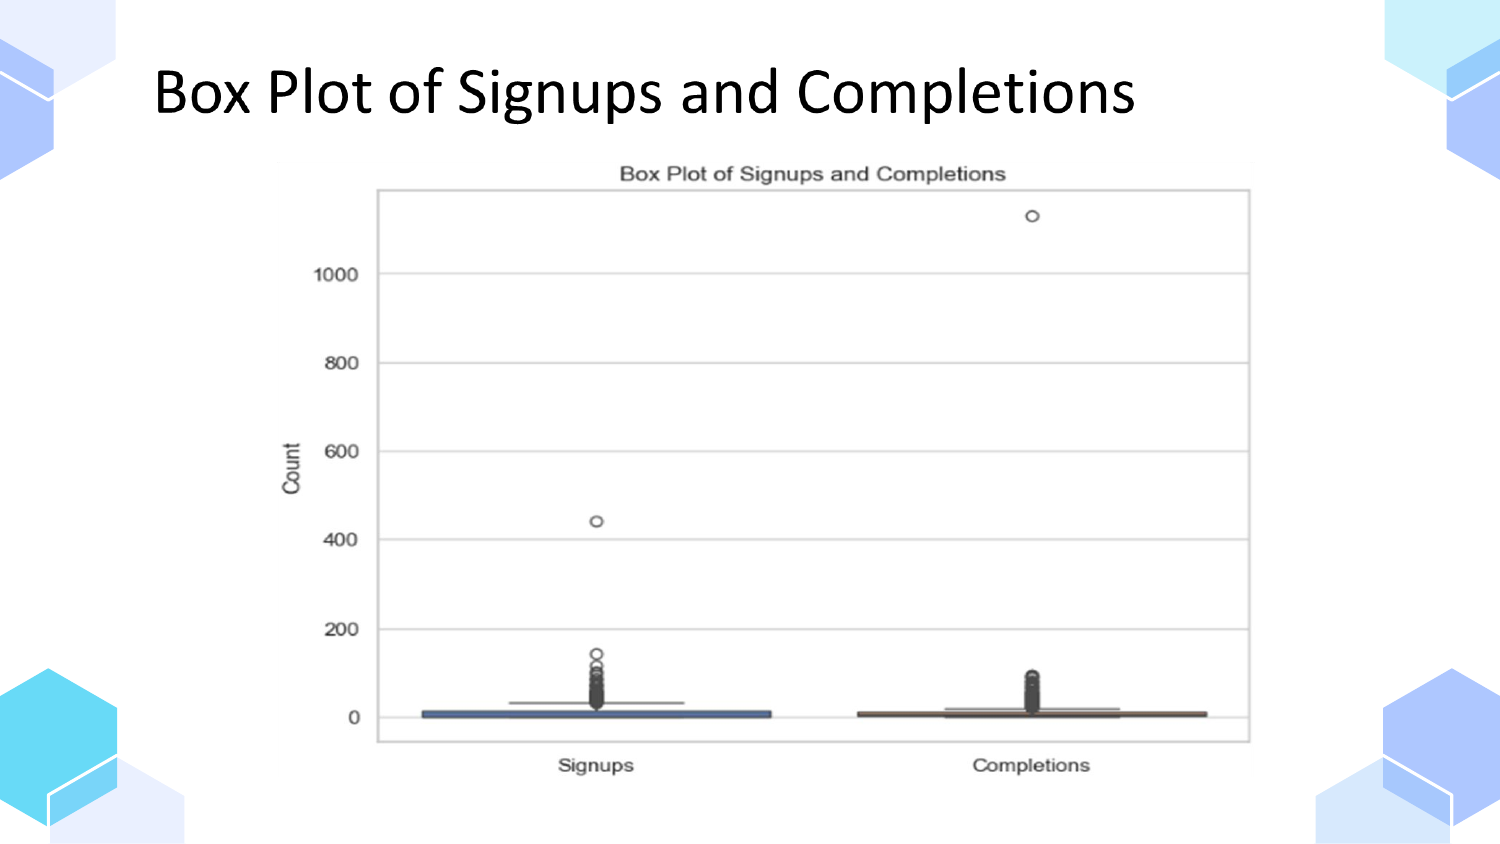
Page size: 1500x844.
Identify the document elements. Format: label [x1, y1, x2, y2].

picture [112, 30, 1388, 778]
